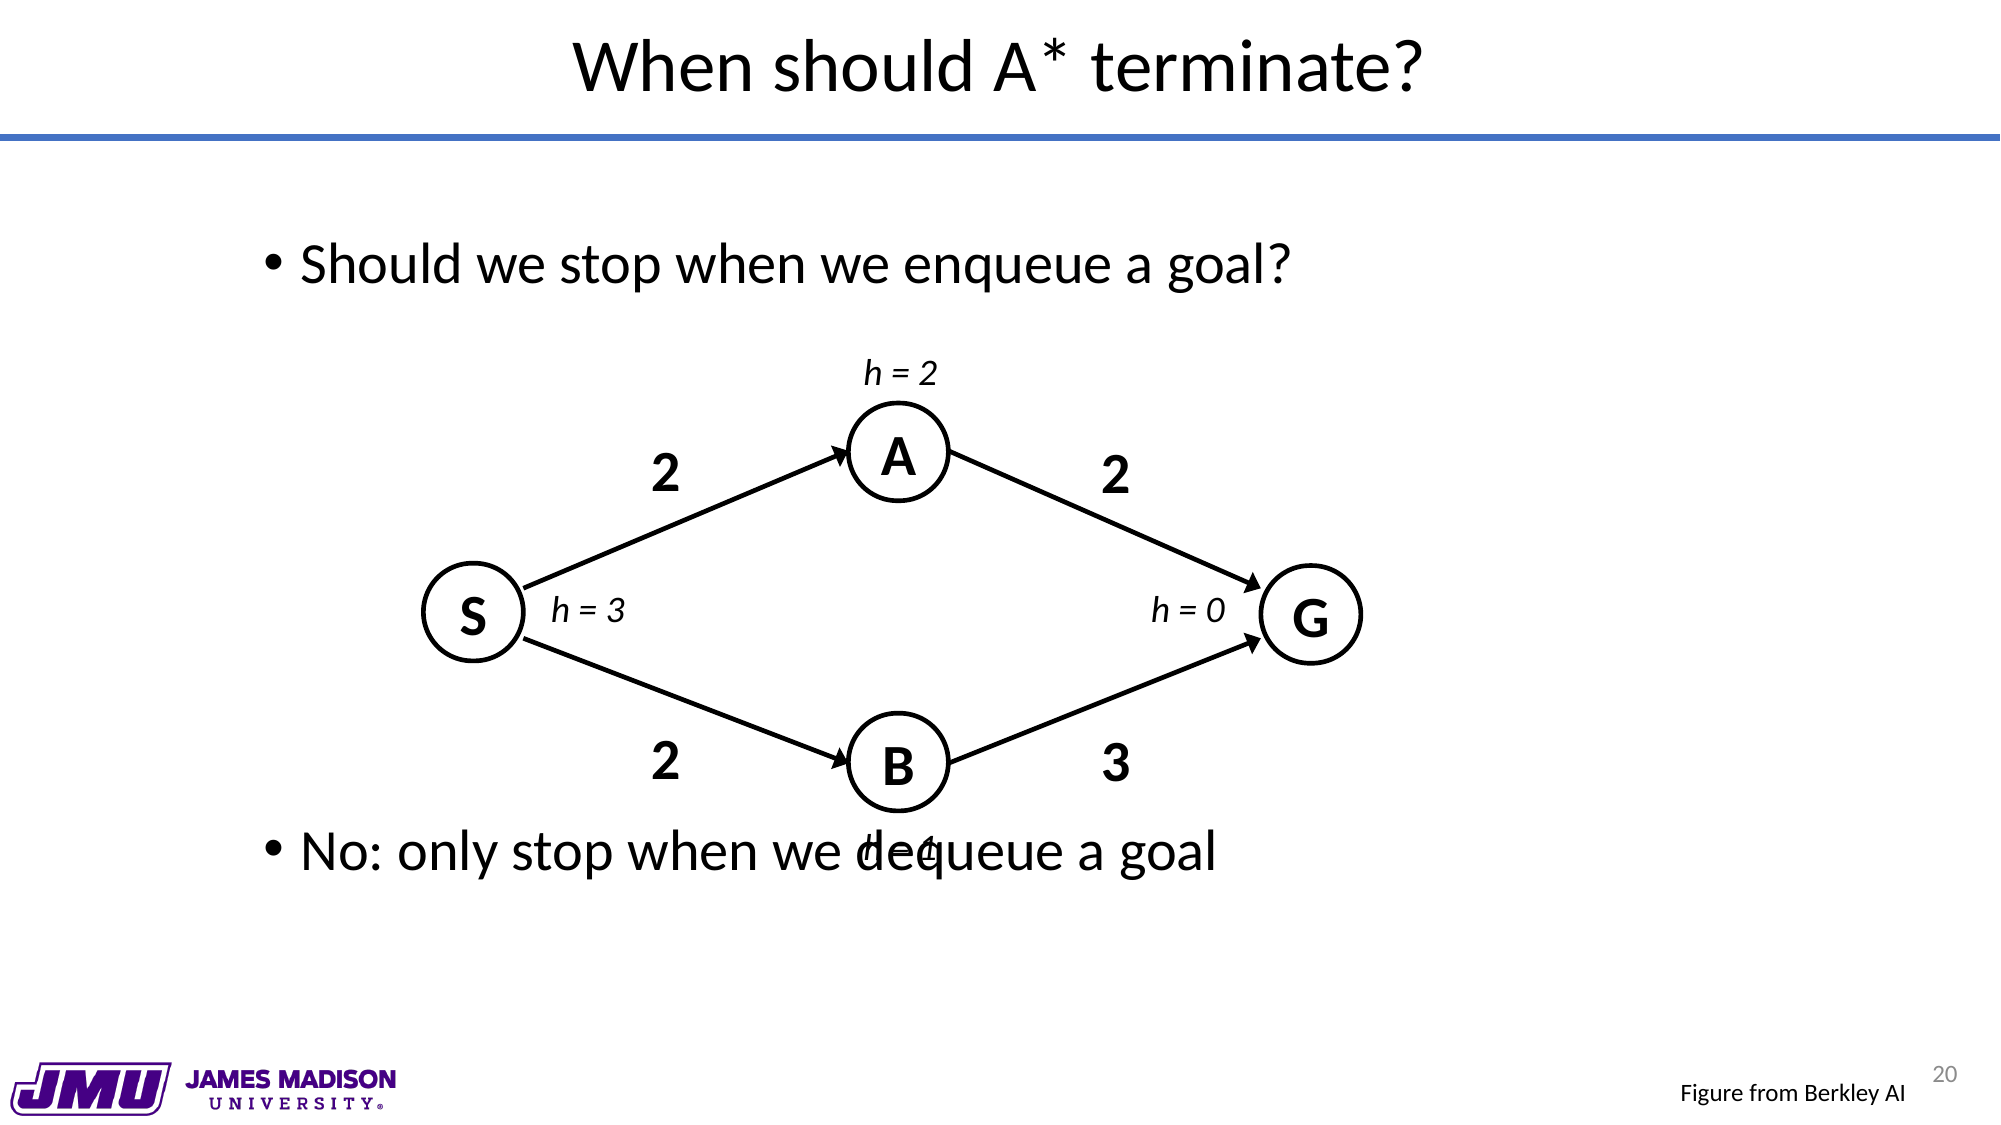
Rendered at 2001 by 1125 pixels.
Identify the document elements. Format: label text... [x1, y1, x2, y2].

text_box [711, 446, 849, 509]
title When should A* terminate? [0, 0, 2000, 134]
text_box 3 [1085, 715, 1161, 801]
text_box [948, 638, 1261, 764]
slide_number 20 [1870, 1042, 1973, 1103]
text_box G [1267, 565, 1361, 664]
list Should we stop when we enqueue a goal? No: only stop when we dequeue a goal [248, 225, 1845, 900]
text_box S [423, 563, 524, 661]
text_box h = 0 [1135, 577, 1286, 638]
picture [0, 1042, 410, 1125]
text_box h = 2 [848, 340, 999, 401]
text_box h = 3 [535, 577, 686, 638]
text_box [523, 638, 849, 769]
text_box B [848, 713, 949, 811]
text_box 2 [635, 713, 711, 799]
text_box 2 [635, 425, 711, 511]
text_box h = 1 [848, 815, 999, 876]
text_box A [848, 403, 949, 501]
text_box 2 [1085, 428, 1161, 514]
text_box Figure from Berkley AI [1623, 1072, 1922, 1114]
